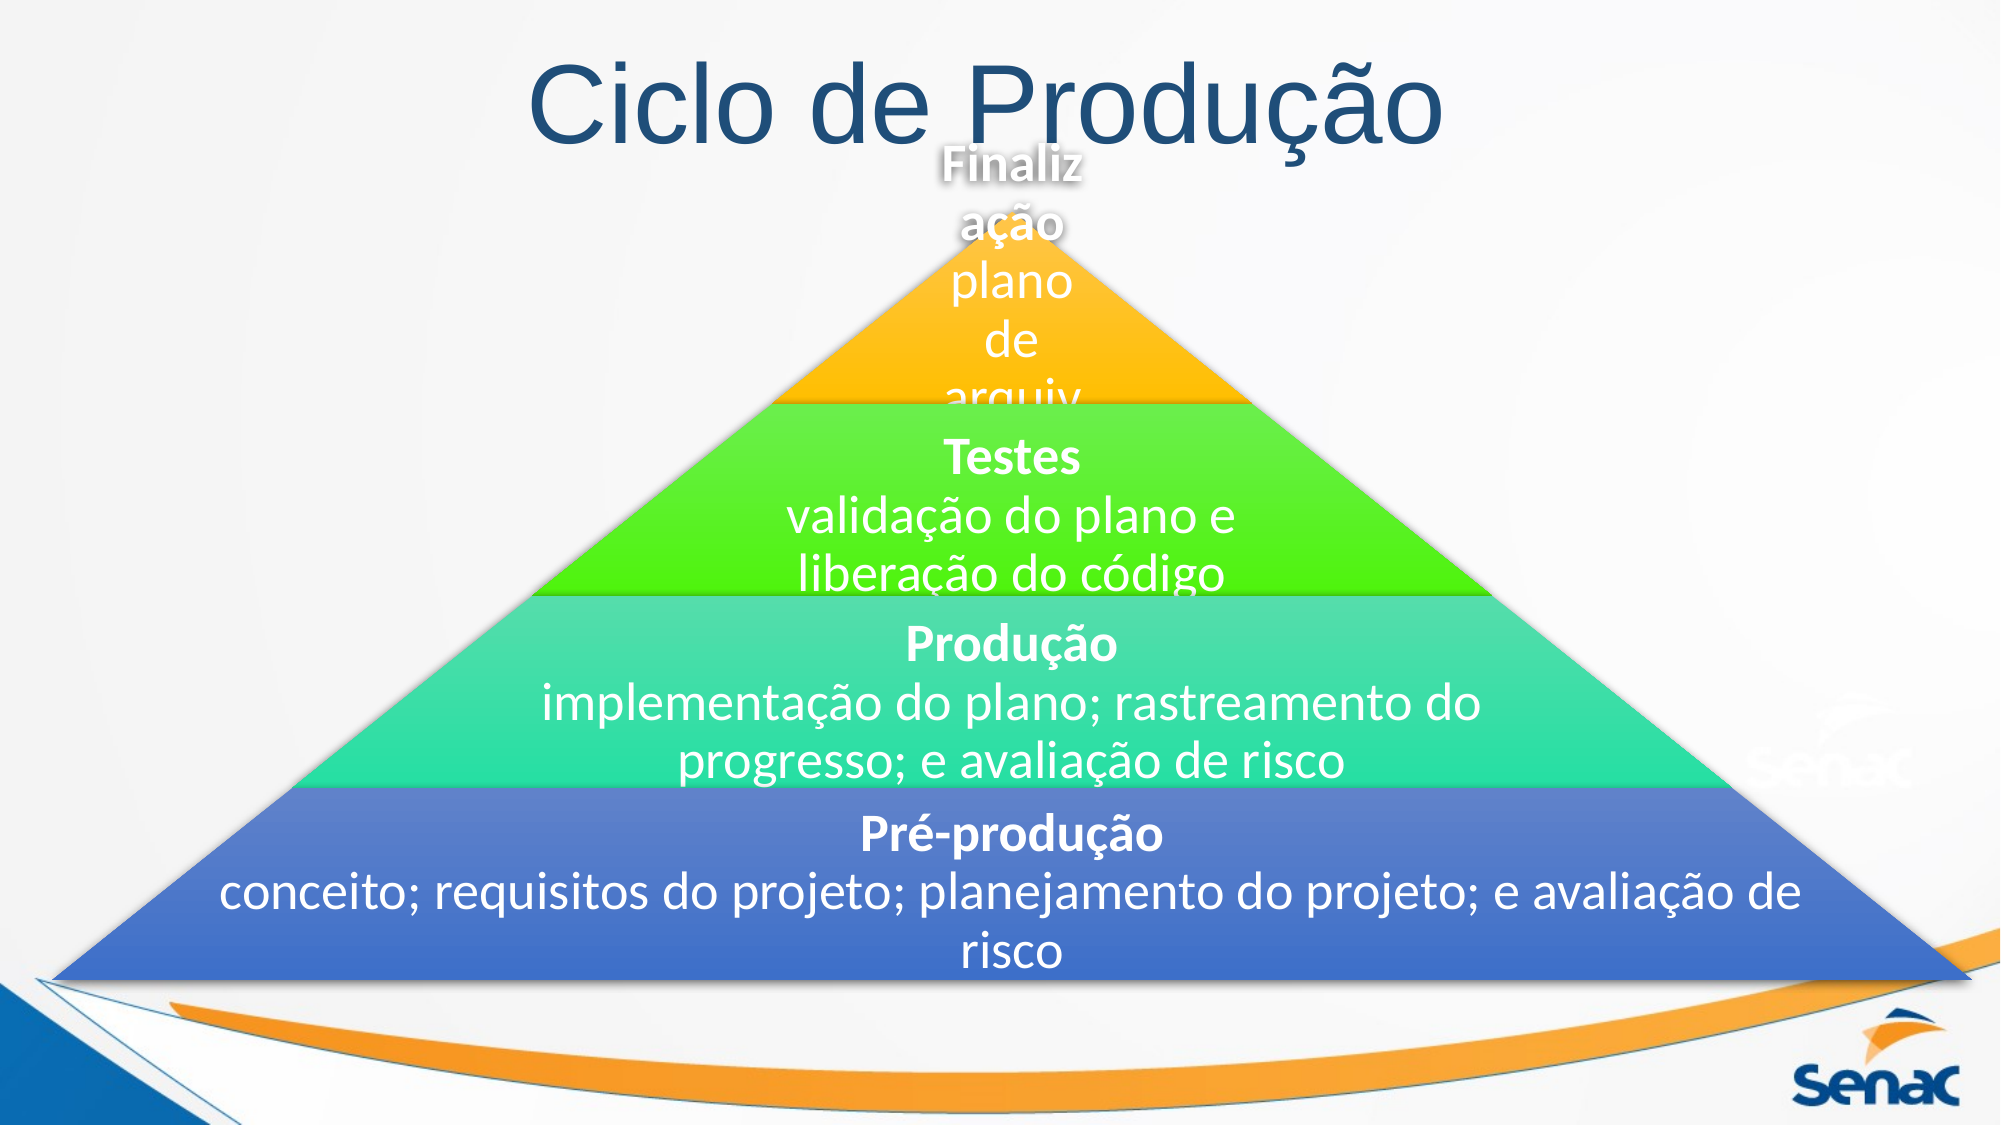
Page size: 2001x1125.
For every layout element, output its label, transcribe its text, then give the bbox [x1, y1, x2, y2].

picture [0, 0, 2001, 1125]
title Ciclo de Produção [0, 36, 1973, 178]
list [52, 211, 1973, 981]
